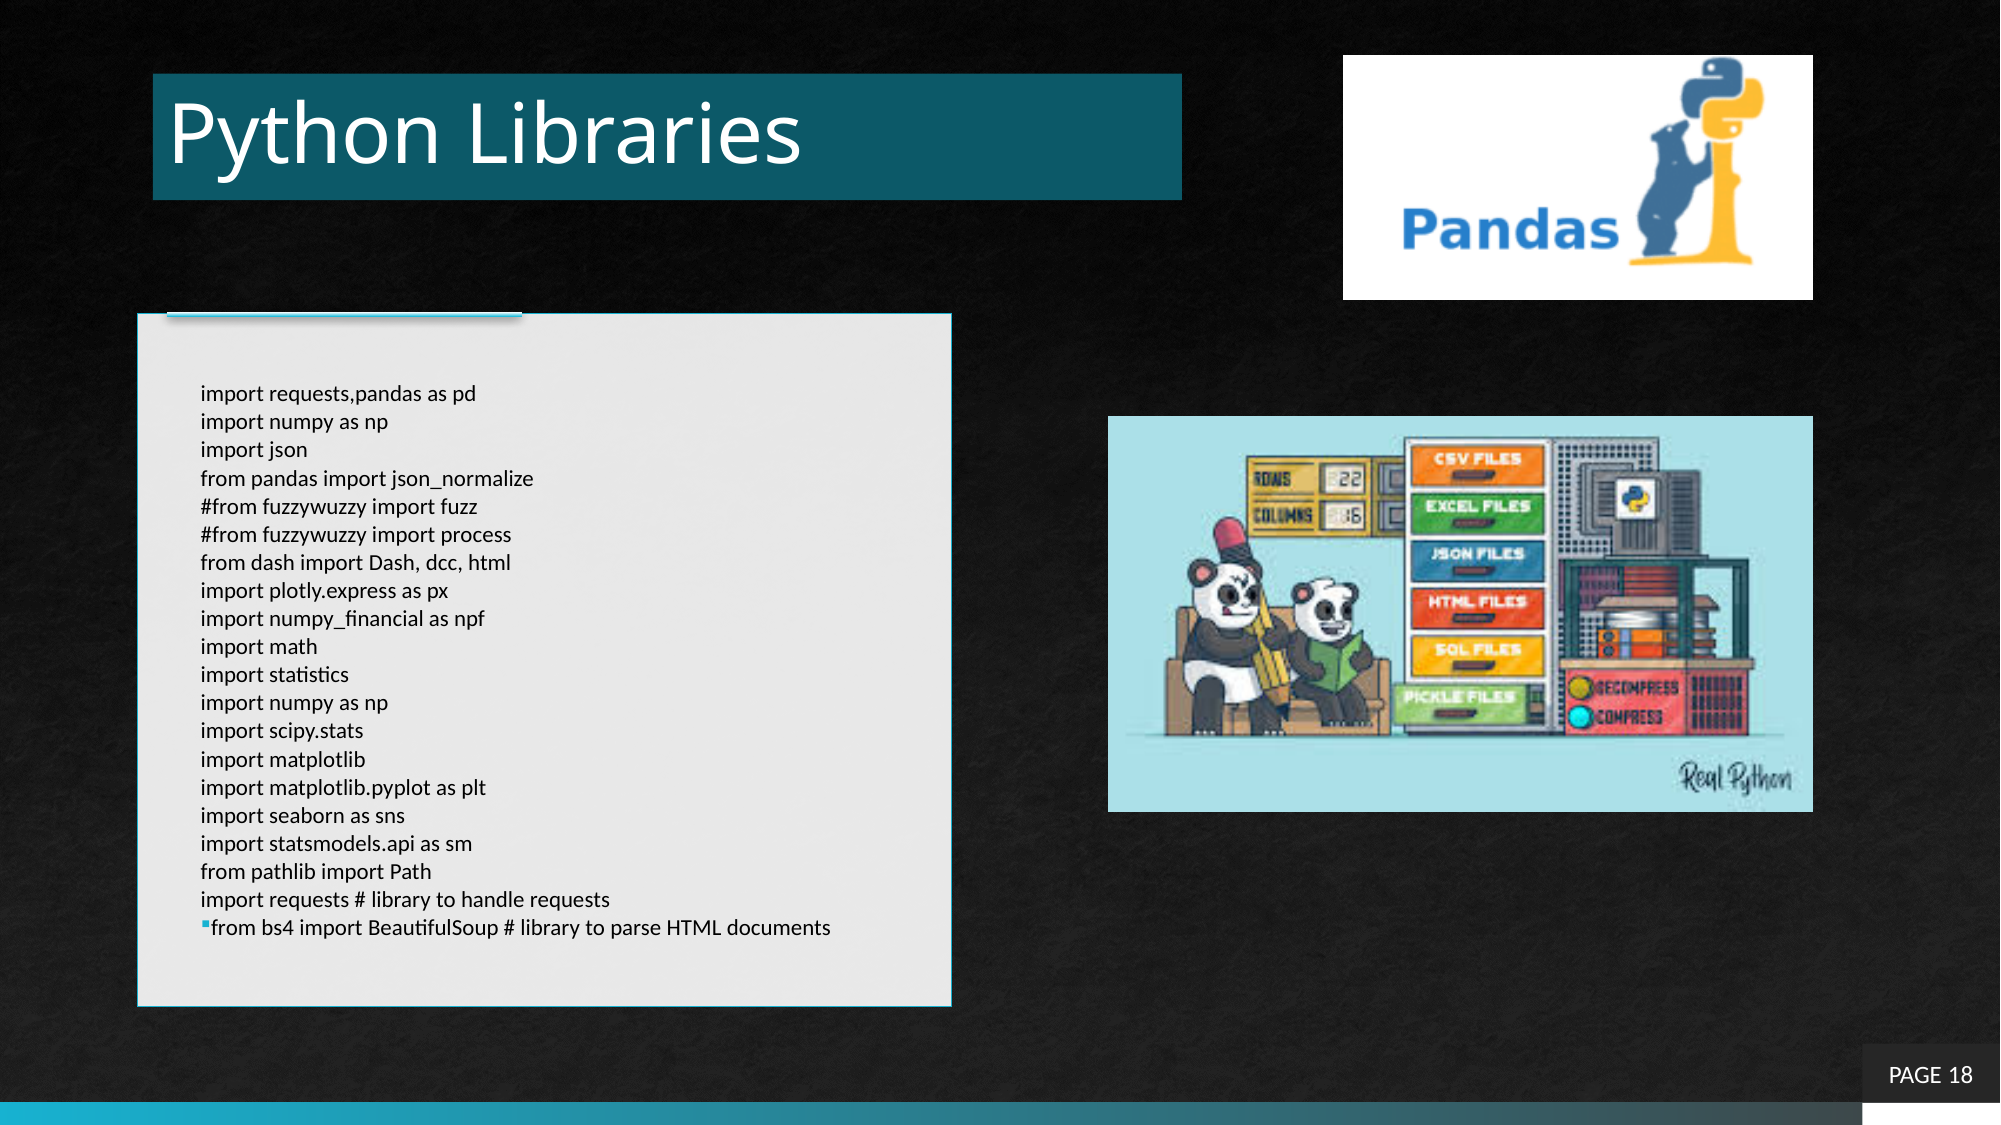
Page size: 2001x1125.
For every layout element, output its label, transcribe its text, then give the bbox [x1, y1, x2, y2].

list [137, 299, 952, 1014]
title Python Libraries [152, 73, 1182, 201]
picture [0, 0, 2000, 1103]
slide_number PAGE 18 [1862, 1043, 2000, 1103]
